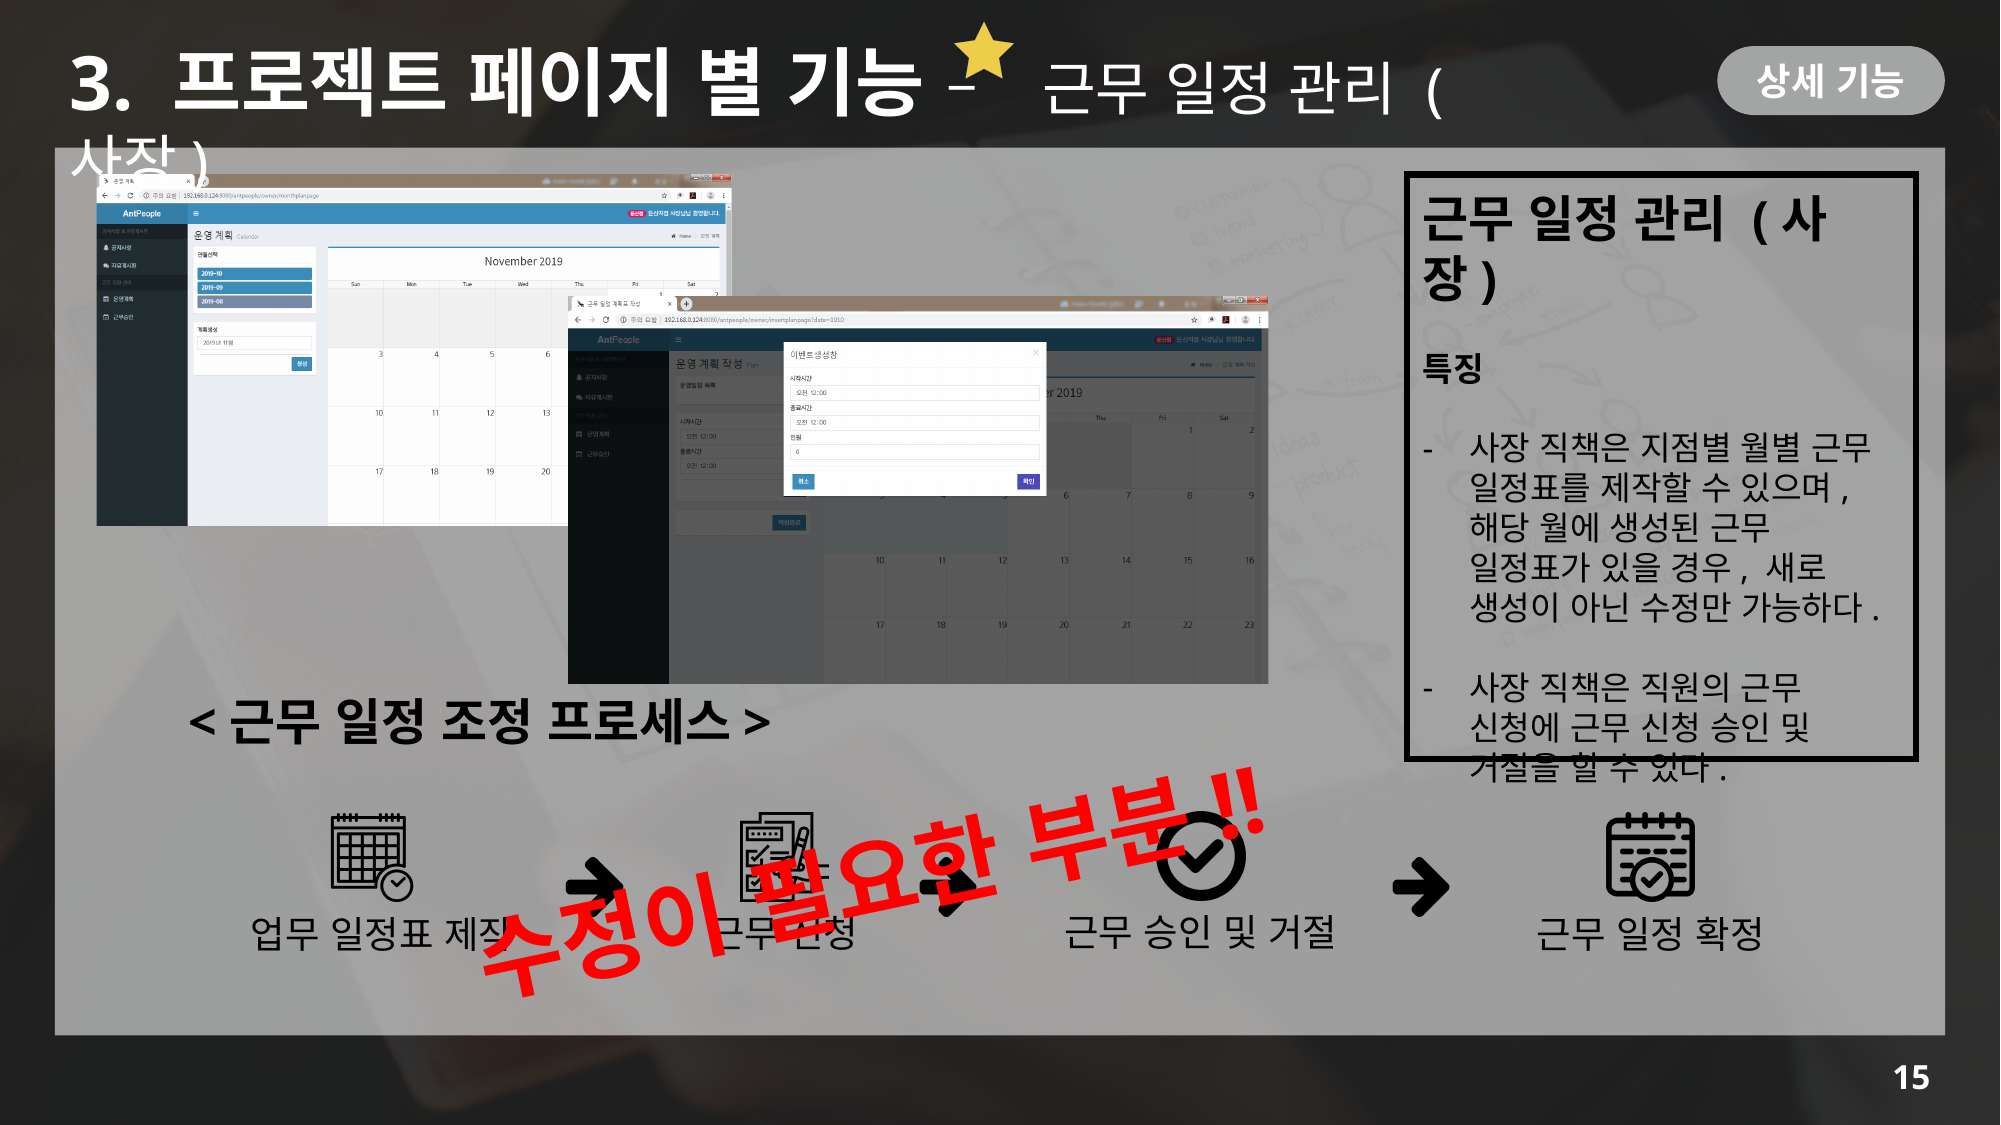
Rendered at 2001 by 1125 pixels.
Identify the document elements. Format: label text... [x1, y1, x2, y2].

text_box <근무 일정 조정 프로세스> [173, 683, 861, 759]
text_box 근무 일정 관리 (사장) 특징 사장 직책은 지점별 월별 근무 일정표를 제작할 수 있으며, 해당 월에 생성된 근무 일정표가 있을 경우, 새로 생성이 아닌 수정만 가능하다. 사장 직책은 직원의 근무 신청에 근무 신청 승인 및 거절을 할 수 있다. [1407, 180, 1917, 835]
text_box 수정이 필요한 부분!! [201, 952, 766, 1079]
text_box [220, 811, 1780, 964]
picture [954, 20, 1014, 80]
slide_number 15 [1495, 1049, 1946, 1110]
picture [96, 174, 1269, 684]
text_box 수정이 필요한 부분!! [884, 677, 1541, 811]
text_box [1406, 174, 1917, 699]
text_box 3. 프로젝트 페이지 별 기능 – 근무 일정 관리 (사장) [55, 27, 1542, 203]
text_box 상세 기능 [1716, 45, 1946, 117]
